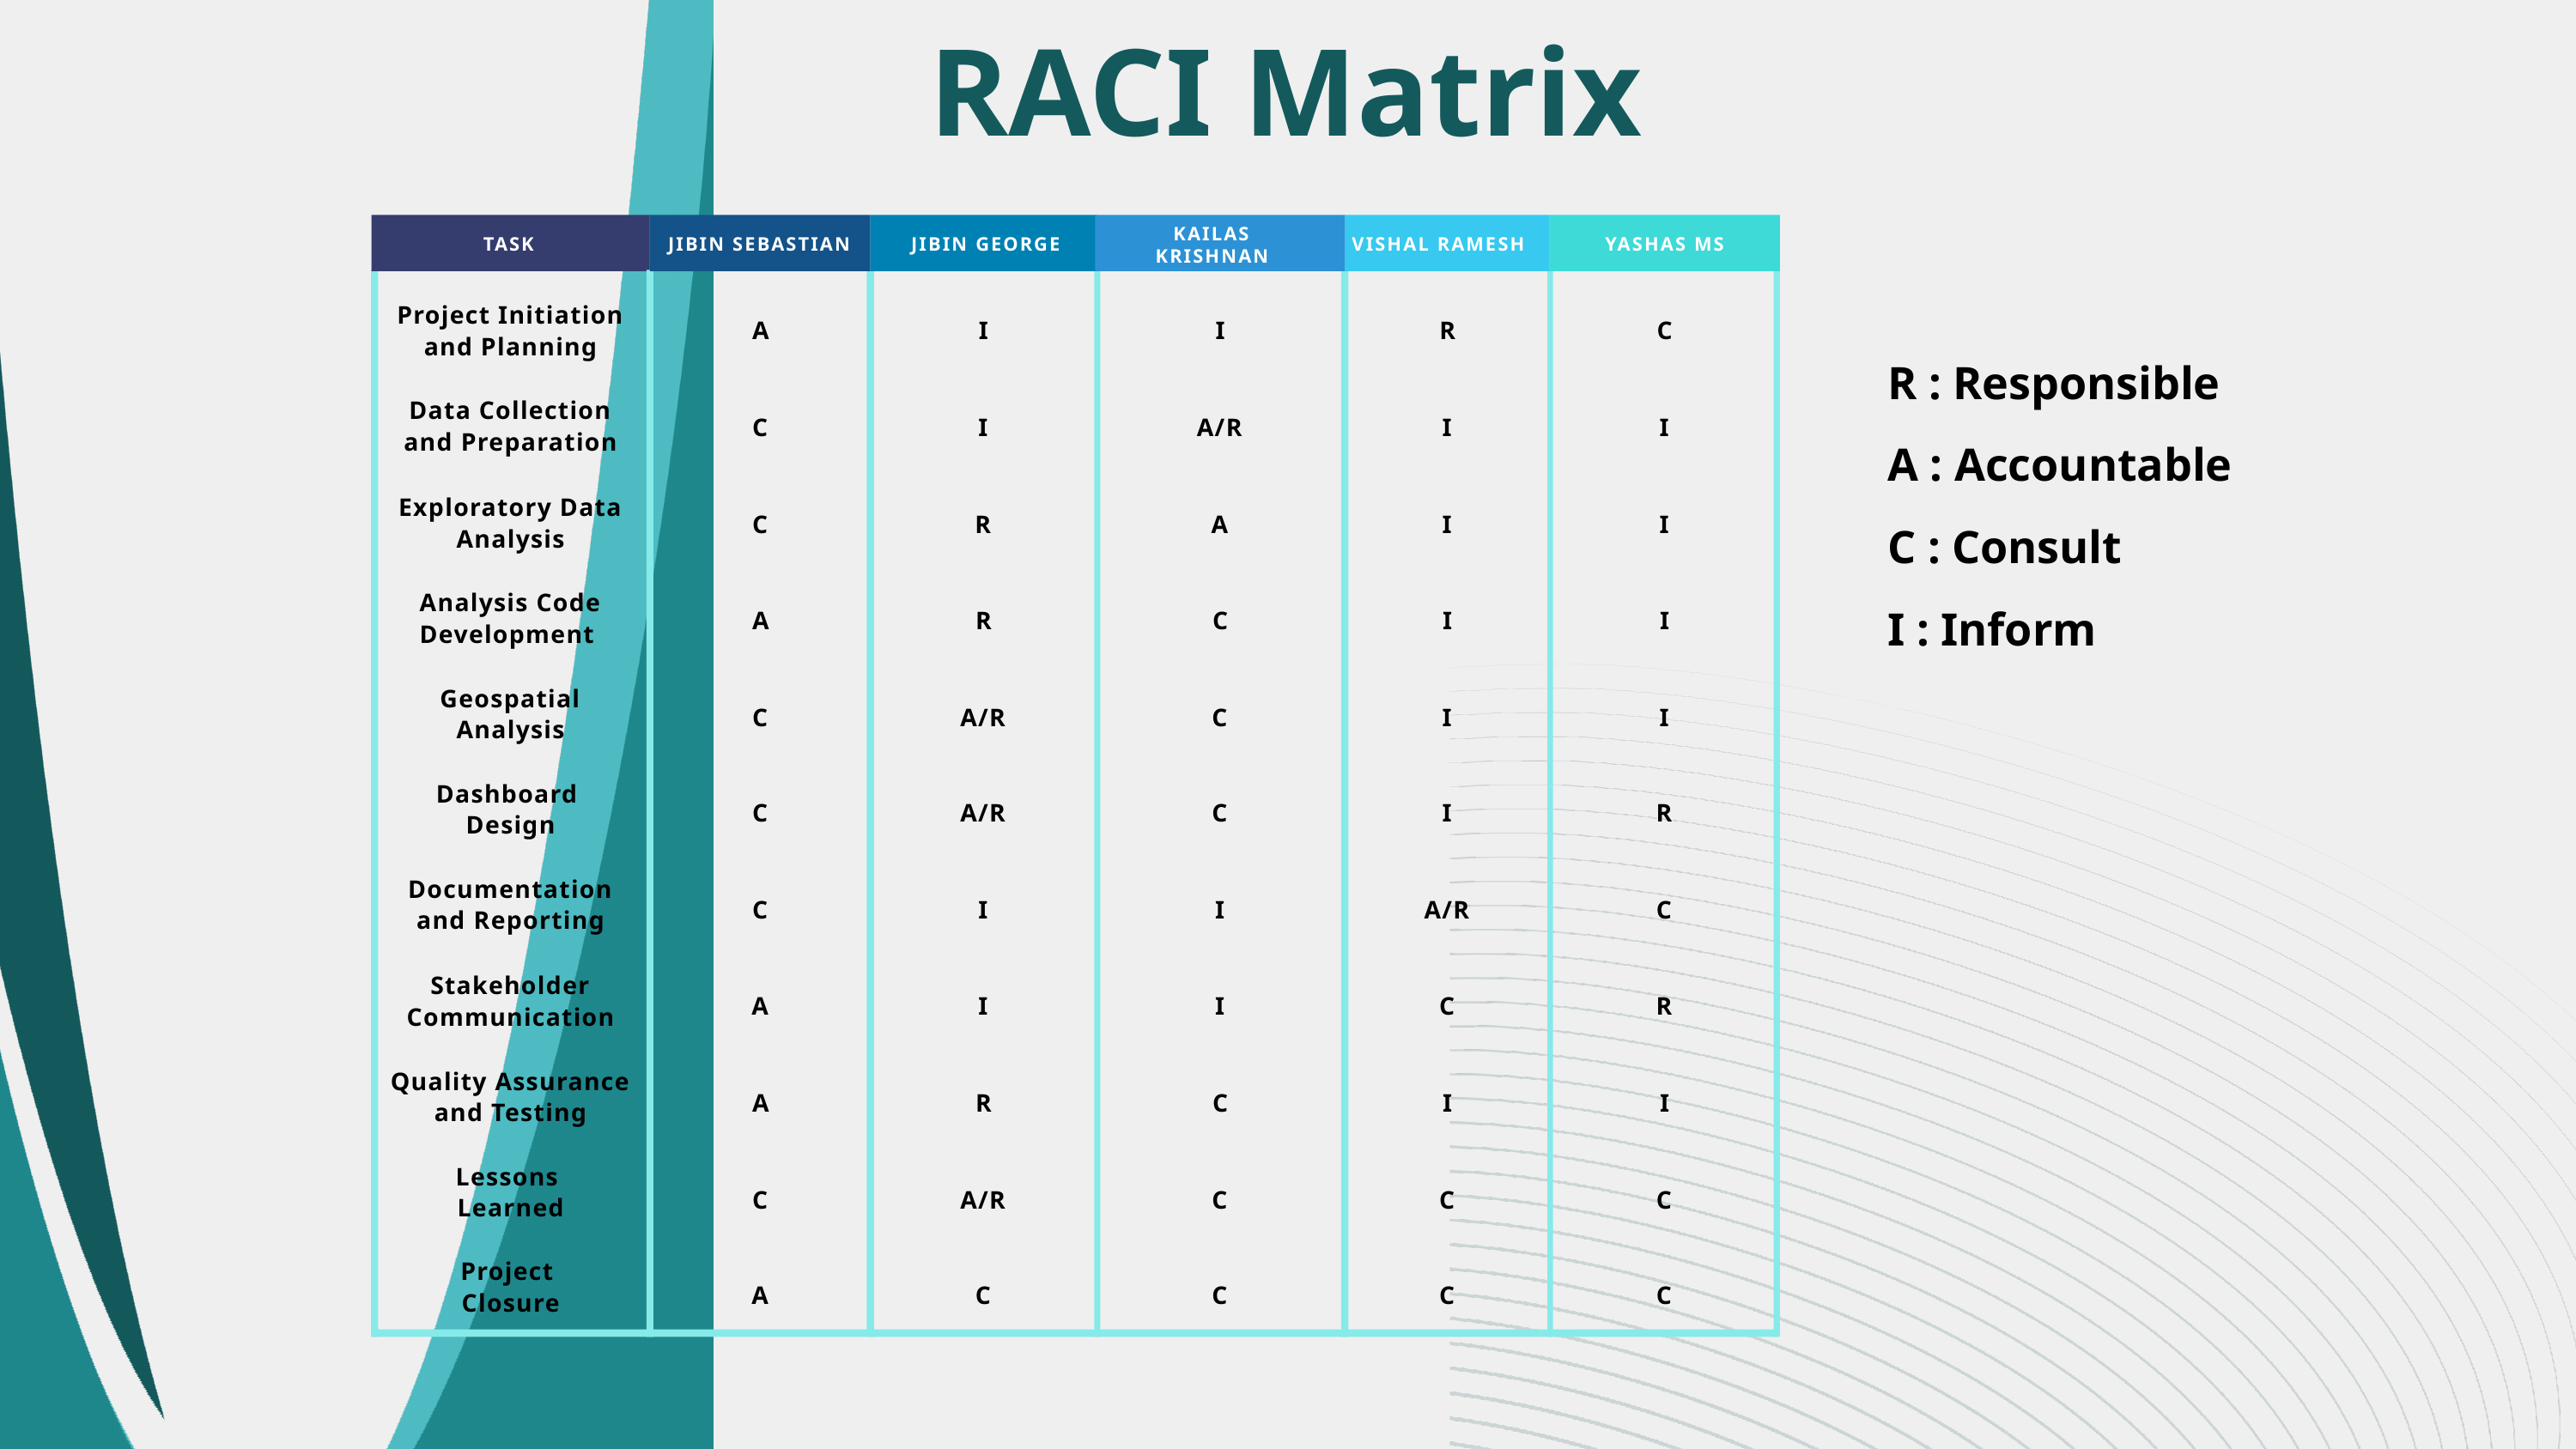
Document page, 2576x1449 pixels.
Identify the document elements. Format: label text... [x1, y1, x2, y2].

text_box RACI Matrix [929, 47, 1647, 161]
text_box [1449, 664, 2576, 1449]
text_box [370, 215, 1781, 1337]
text_box R : Responsible A : Accountable C : Consult I : Inform [1887, 325, 2364, 656]
text_box [0, 0, 714, 1449]
